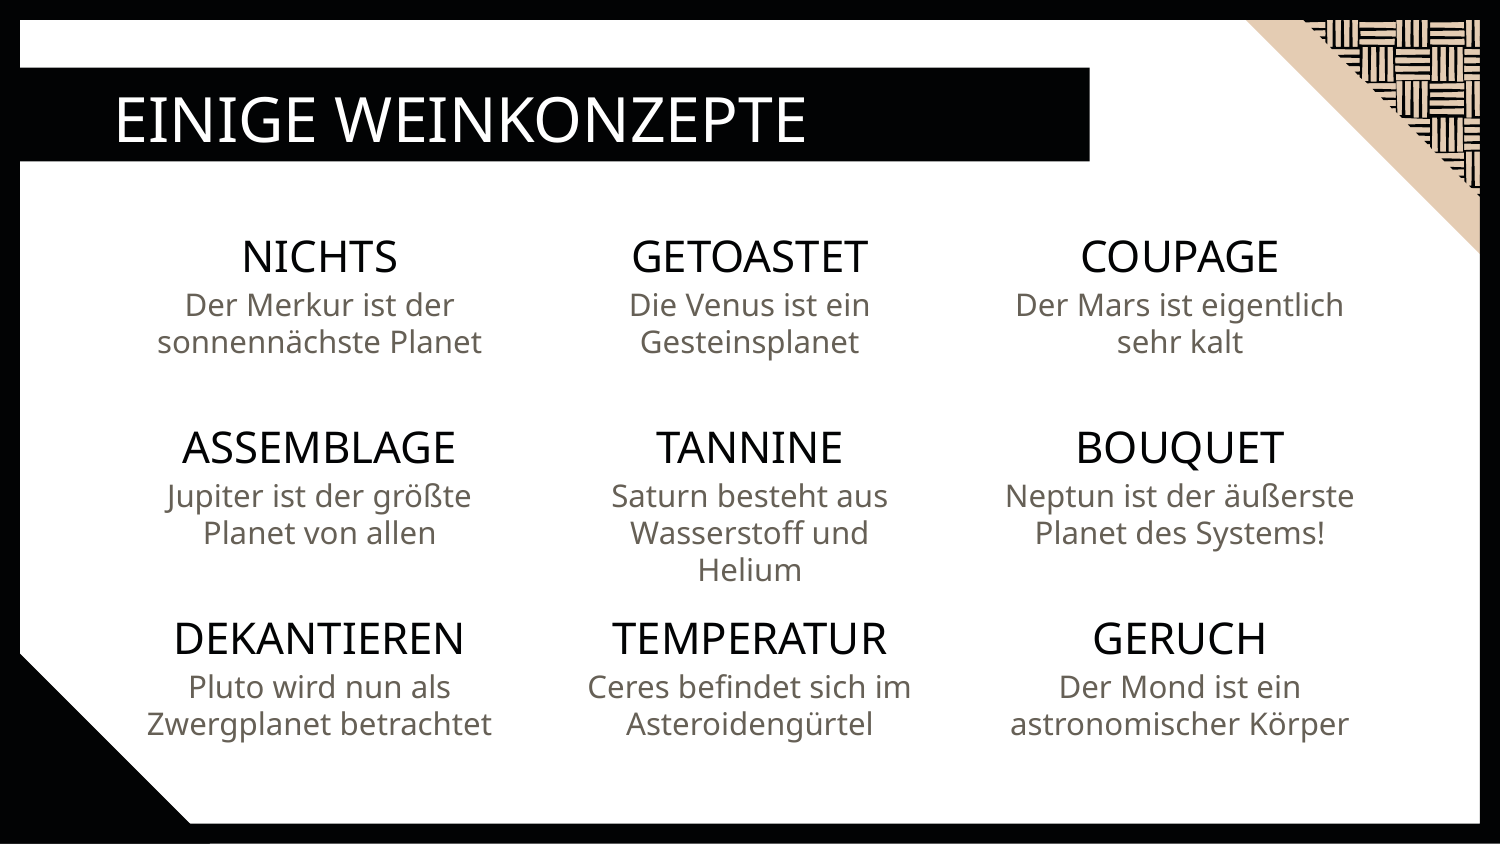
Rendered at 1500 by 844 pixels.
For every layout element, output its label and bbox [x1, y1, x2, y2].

title [558, 590, 942, 758]
title [98, 70, 1378, 165]
title [988, 590, 1372, 758]
title [128, 208, 512, 375]
title [558, 399, 942, 567]
title [558, 208, 942, 375]
title [128, 399, 512, 567]
title [128, 590, 512, 758]
title [988, 208, 1372, 375]
title [988, 399, 1372, 567]
